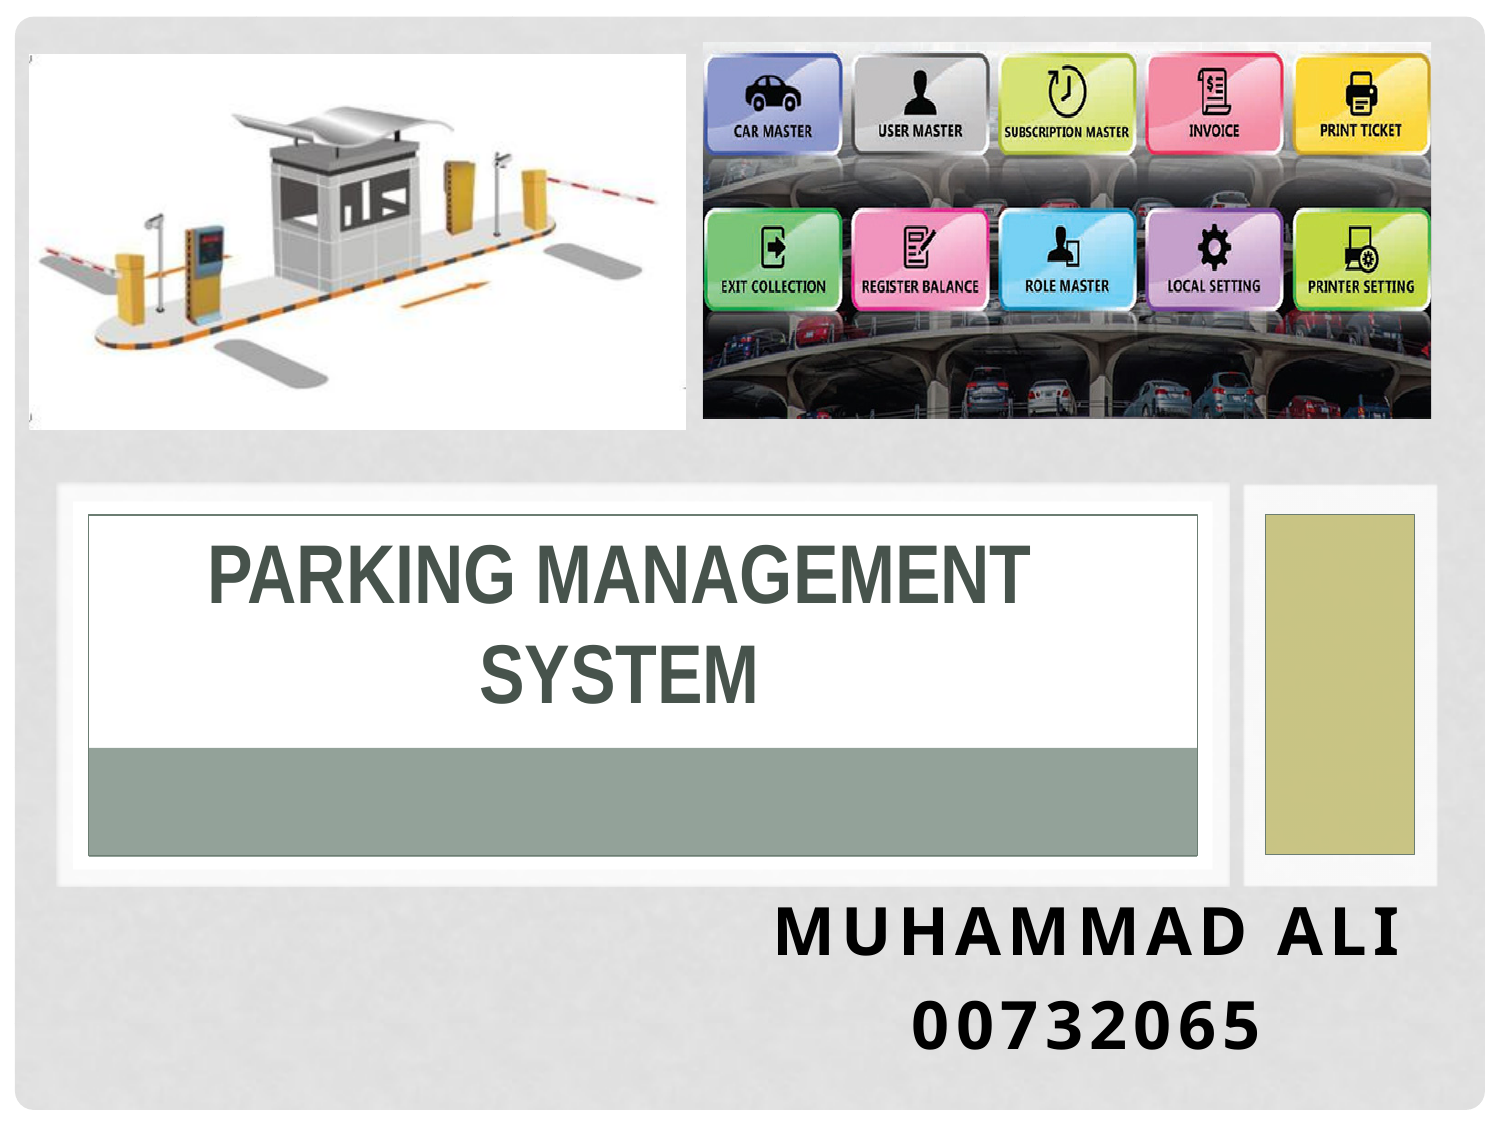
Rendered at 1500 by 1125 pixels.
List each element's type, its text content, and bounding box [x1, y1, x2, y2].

picture [702, 42, 1432, 419]
title Parking Management System [123, 609, 1116, 728]
subtitle Muhammad Ali 00732065 [738, 881, 1436, 1071]
picture [29, 54, 686, 430]
